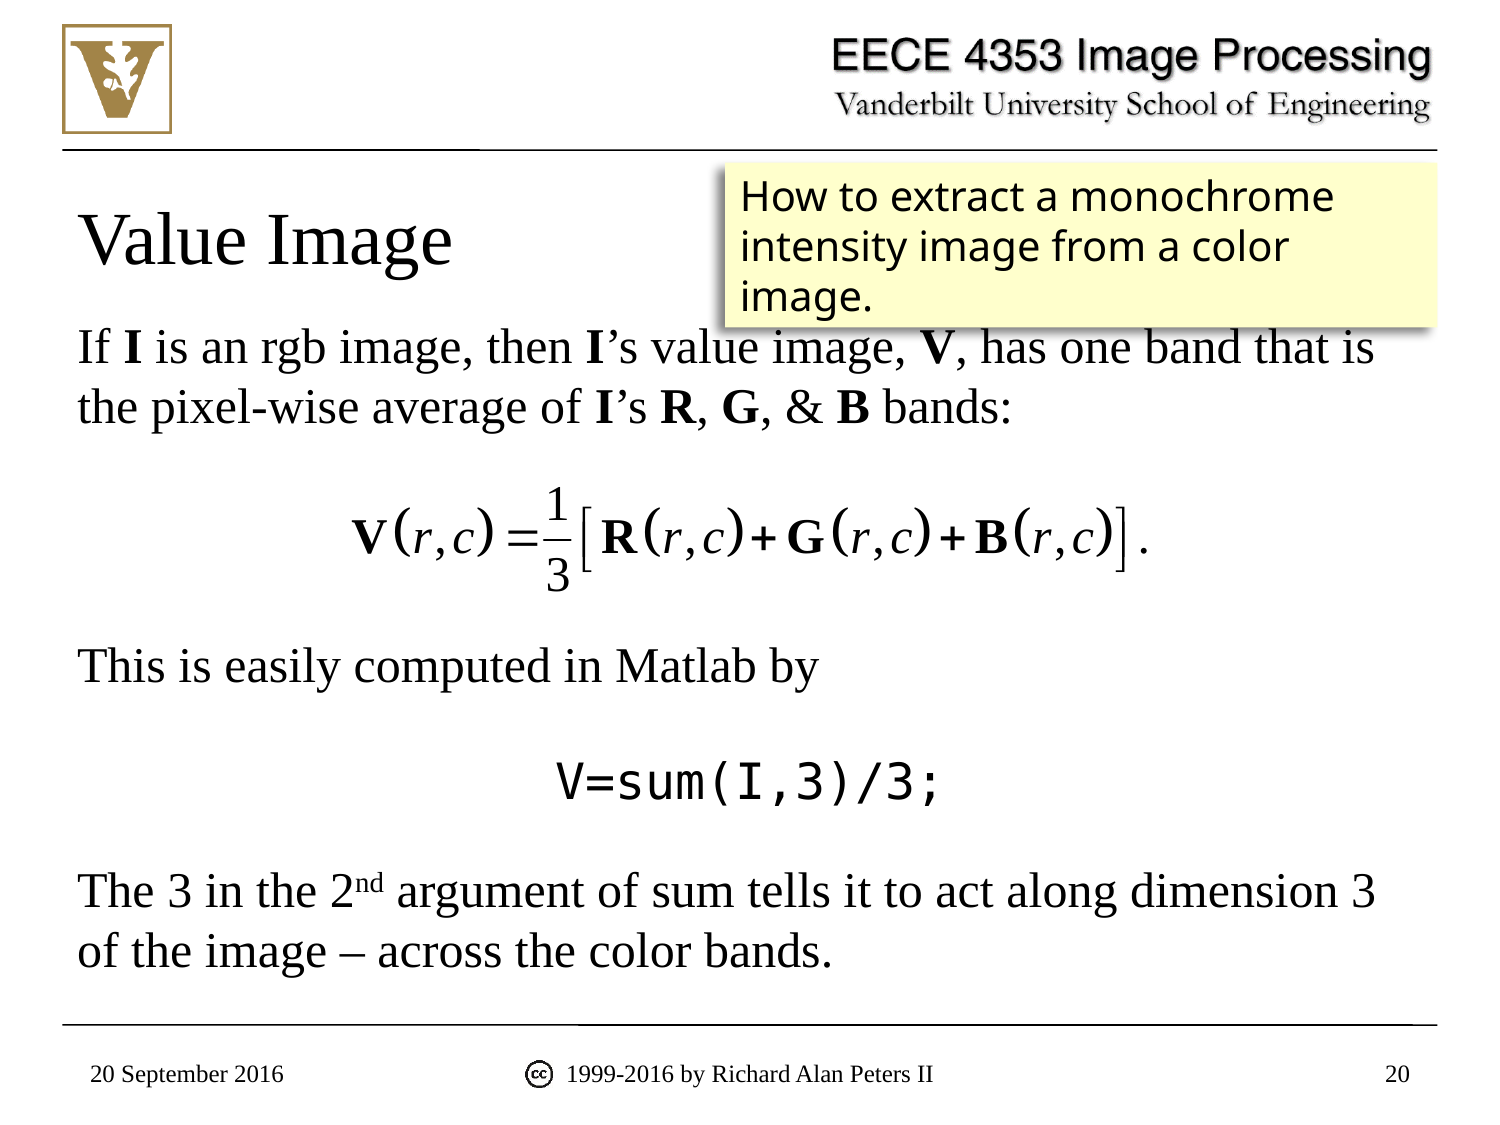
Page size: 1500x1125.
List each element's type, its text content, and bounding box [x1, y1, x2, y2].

footer 1999-2016 by Richard Alan Peters II [512, 1042, 988, 1103]
title Value Image [62, 174, 710, 294]
text_box If I is an rgb image, then I’s value image, V, has one band that is the pixel-wise average of I’s R, G, & B bands: [62, 305, 1438, 441]
picture [826, 25, 1436, 133]
text_box This is easily computed in Matlab by [62, 624, 900, 700]
text_box The 3 in the 2nd argument of sum tells it to act along dimension 3 of the image – across the color bands. [62, 849, 1413, 985]
picture [62, 24, 172, 134]
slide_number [75, 1042, 425, 1103]
text_box How to extract a monochrome intensity image from a color image. [725, 162, 1438, 328]
slide_number 20 [1074, 1042, 1425, 1103]
text_box V=sum(I,3)/3; [537, 742, 963, 818]
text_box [343, 473, 1157, 604]
